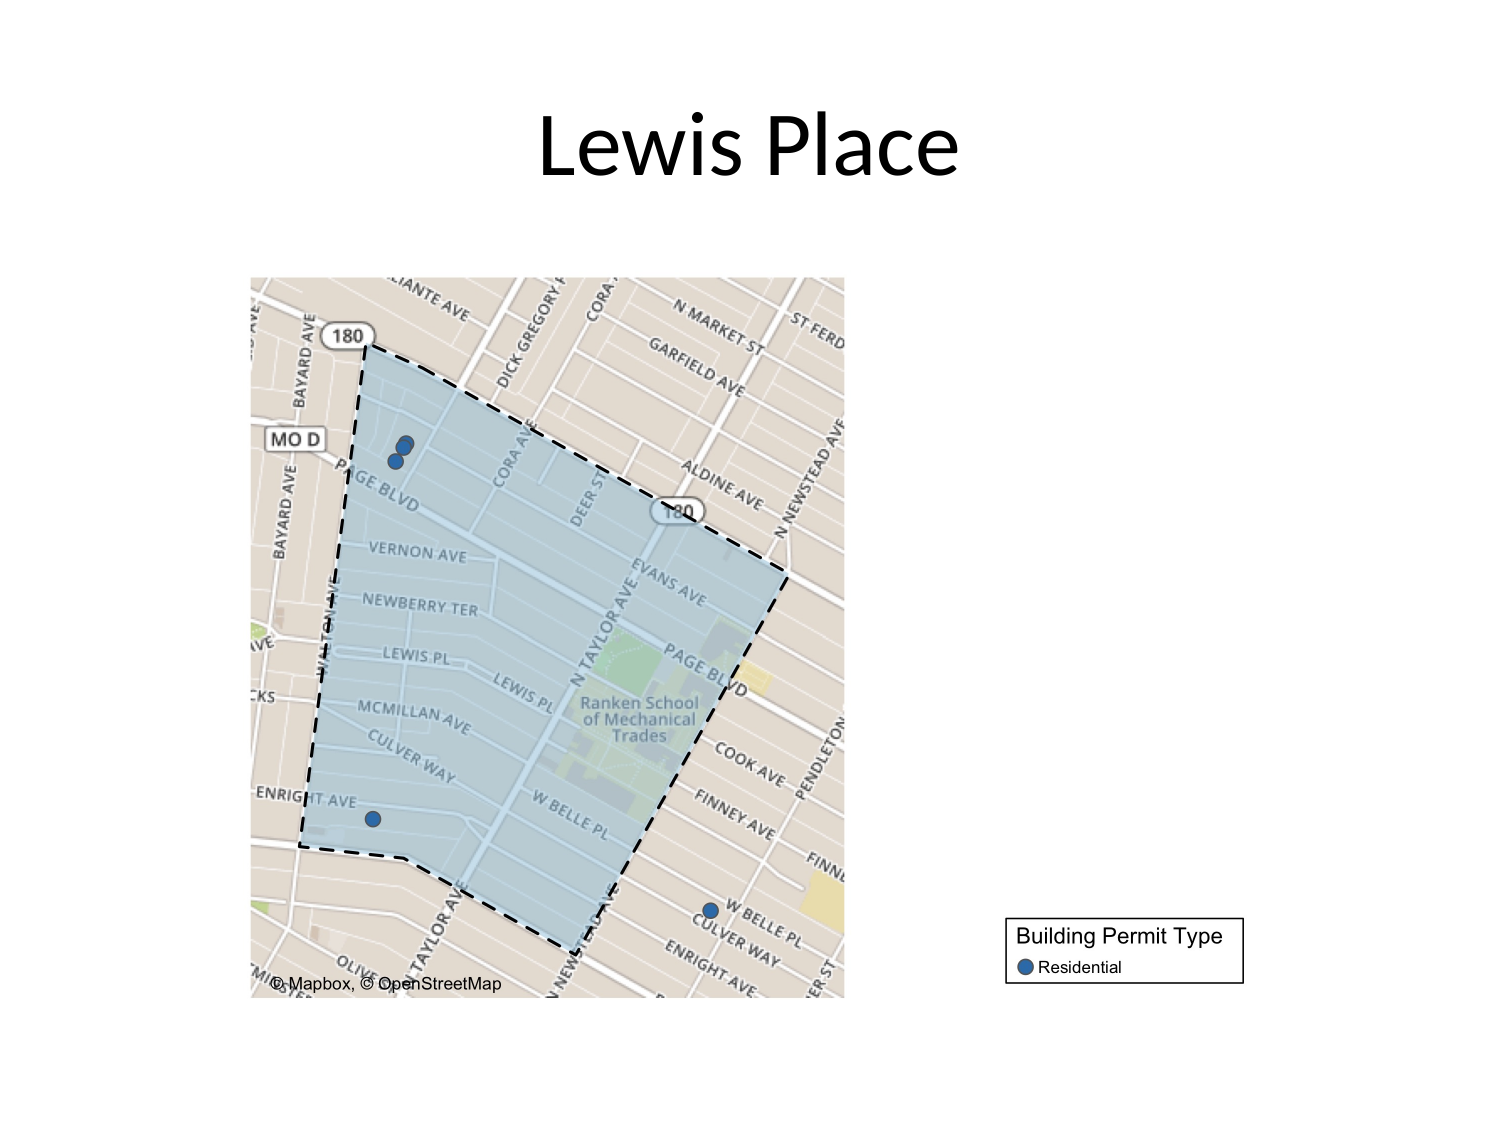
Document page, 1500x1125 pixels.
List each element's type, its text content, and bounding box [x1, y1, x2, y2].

title Lewis Place [75, 45, 1425, 233]
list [74, 262, 1426, 1013]
